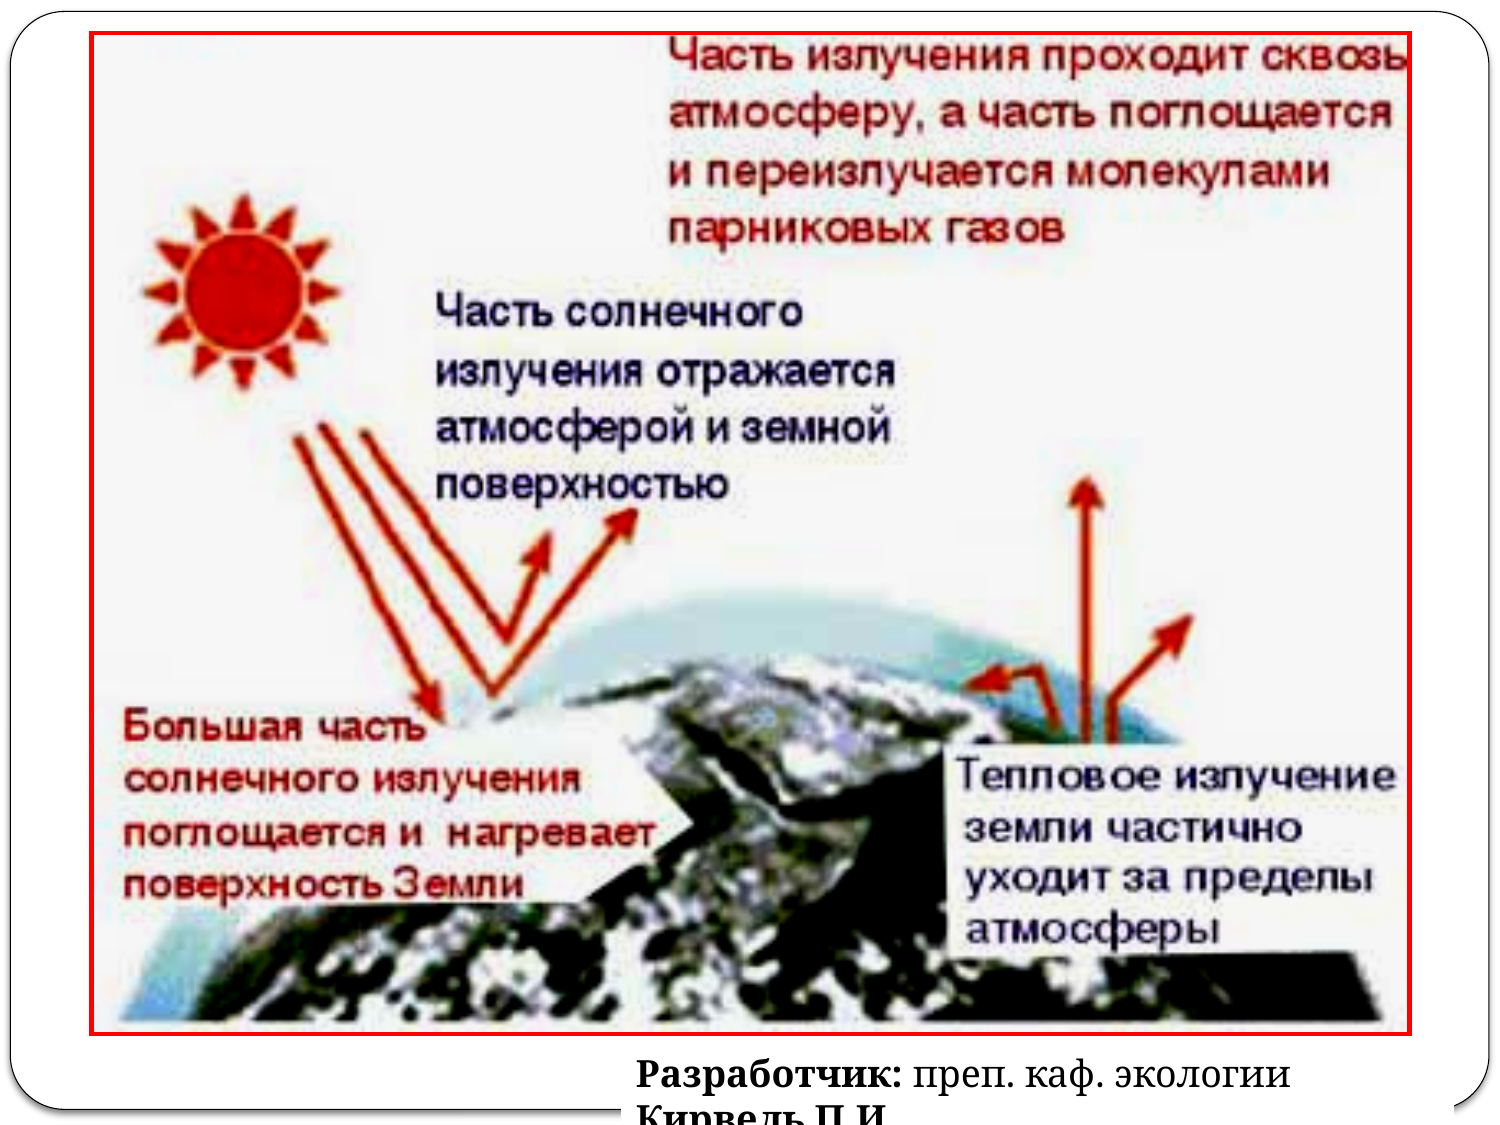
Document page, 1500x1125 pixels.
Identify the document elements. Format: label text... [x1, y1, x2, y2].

text_box Разработчик: преп. каф. экологии Кирвель П.И. [621, 1042, 1455, 1125]
picture [93, 34, 1408, 1032]
